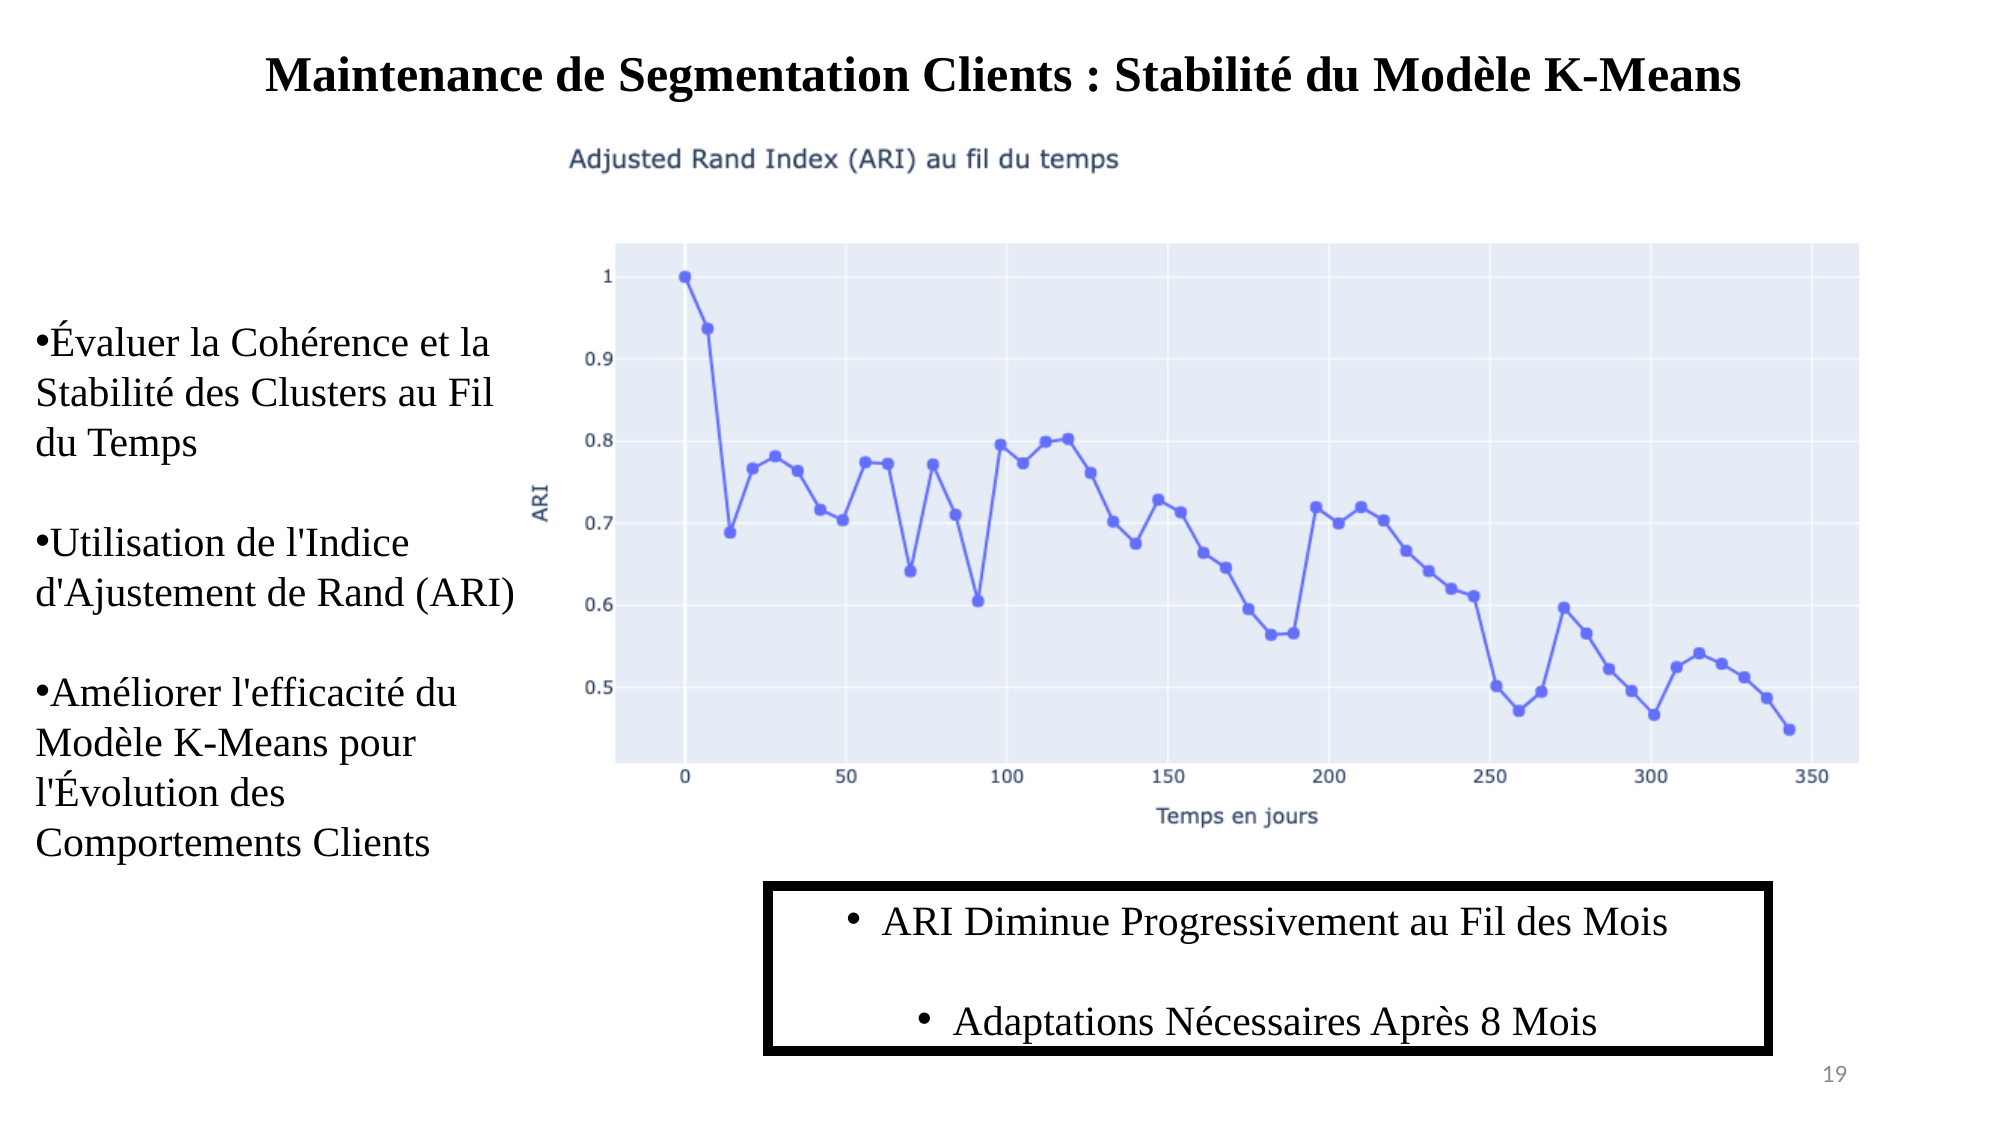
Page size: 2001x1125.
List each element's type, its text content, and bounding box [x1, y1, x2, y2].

picture [495, 93, 1980, 884]
text_box Évaluer la Cohérence et la Stabilité des Clusters au Fil du Temps Utilisation de l'Indice d'Ajustement de Rand (ARI) Améliorer l'efficacité du Modèle K-Means pour l'Évolution des Comportements Clients [20, 307, 495, 873]
text_box Maintenance de Segmentation Clients : Stabilité du Modèle K-Means [250, 33, 1803, 109]
text_box ARI Diminue Progressivement au Fil des Mois Adaptations Nécessaires Après 8 Mois [767, 885, 1769, 1052]
slide_number 19 [1412, 1042, 1863, 1103]
